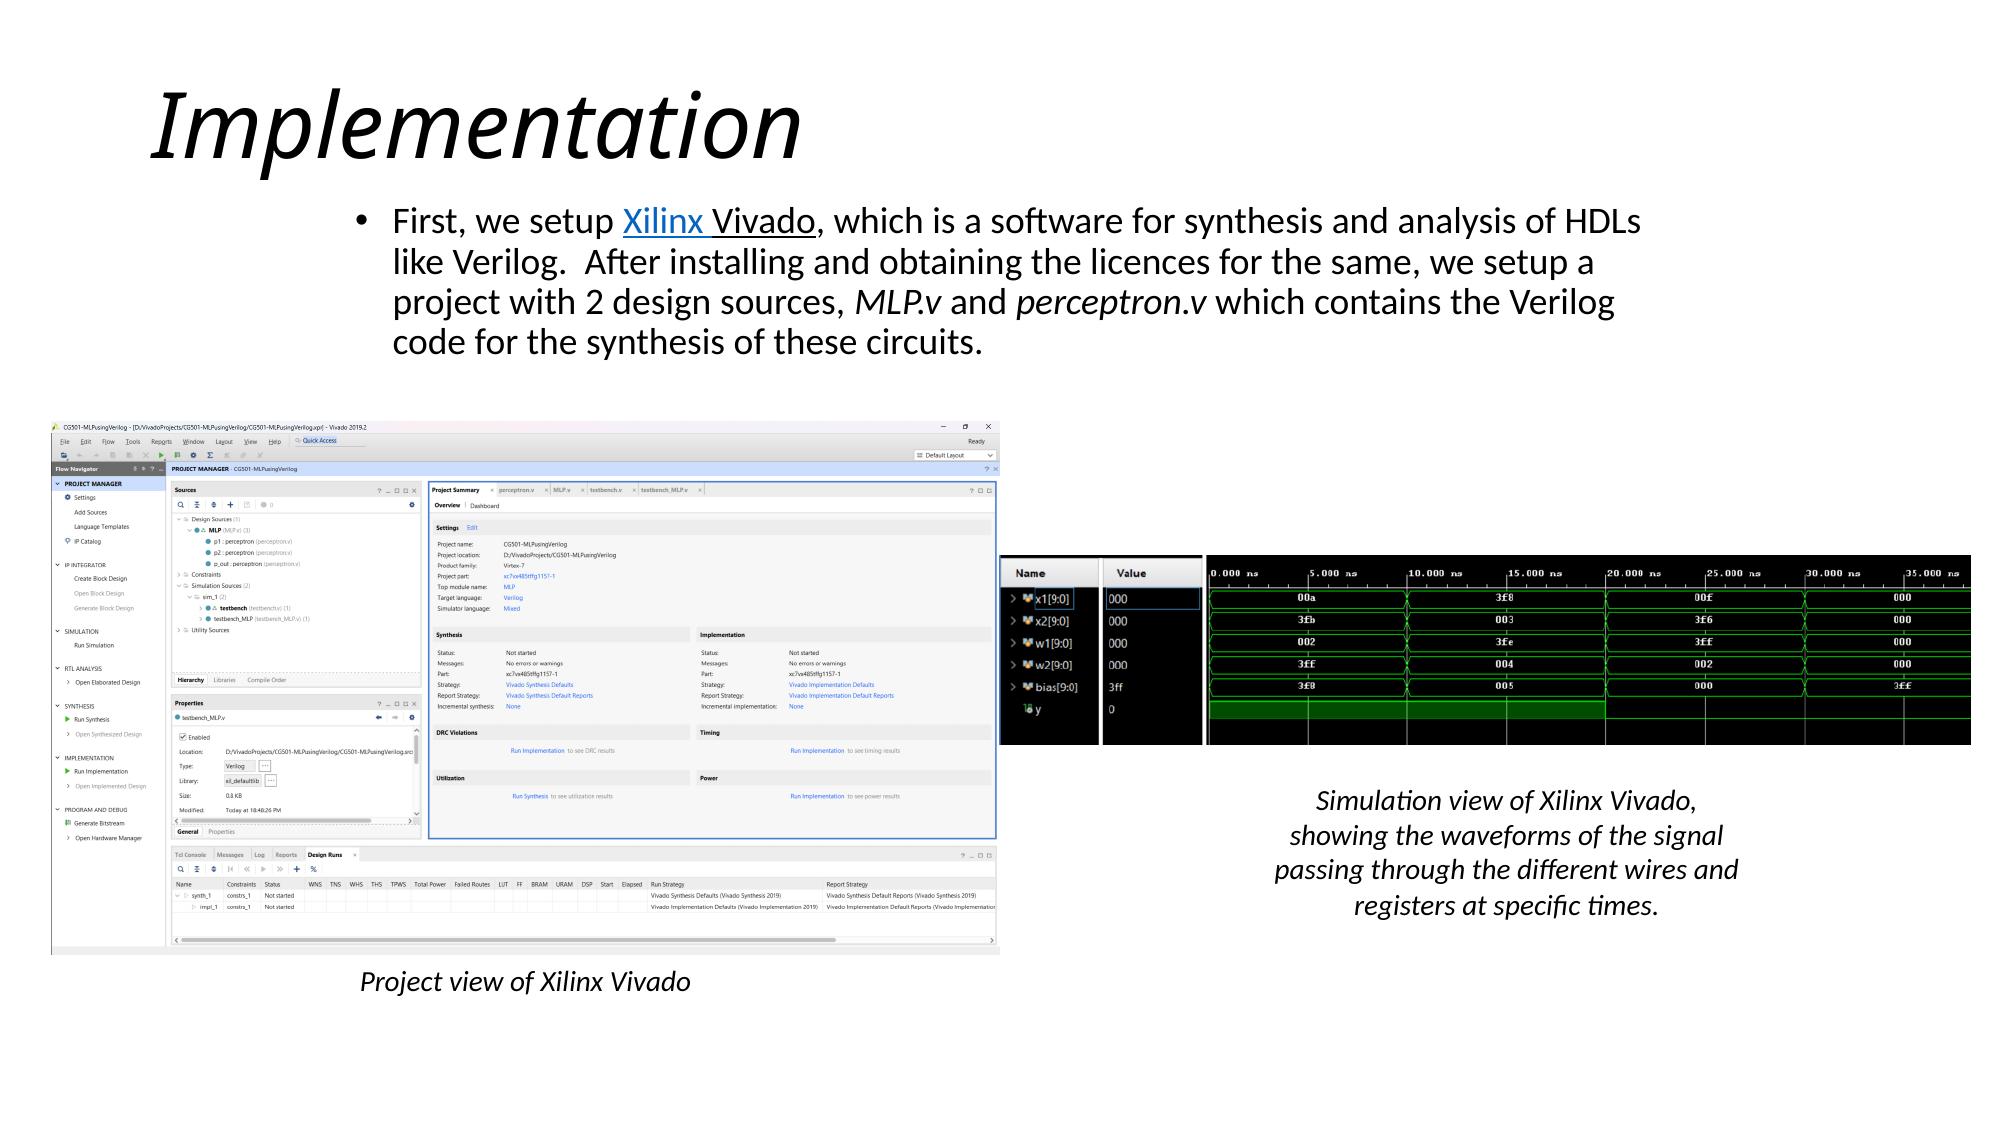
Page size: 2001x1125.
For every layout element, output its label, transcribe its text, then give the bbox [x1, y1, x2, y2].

title Implementation [137, 59, 1863, 199]
picture [51, 421, 1971, 955]
list First, we setup Xilinx Vivado, which is a software for synthesis and analysis of HDLs like Verilog. After installing and obtaining the licences for the same, we setup a project with 2 design sources, MLP.v and perceptron.v which contains the Verilog code for the synthesis of these circuits. [340, 193, 1696, 422]
text_box Project view of Xilinx Vivado [243, 955, 808, 1005]
text_box Simulation view of Xilinx Vivado, showing the waveforms of the signal passing through the different wires and registers at specific times. [1258, 773, 1756, 974]
